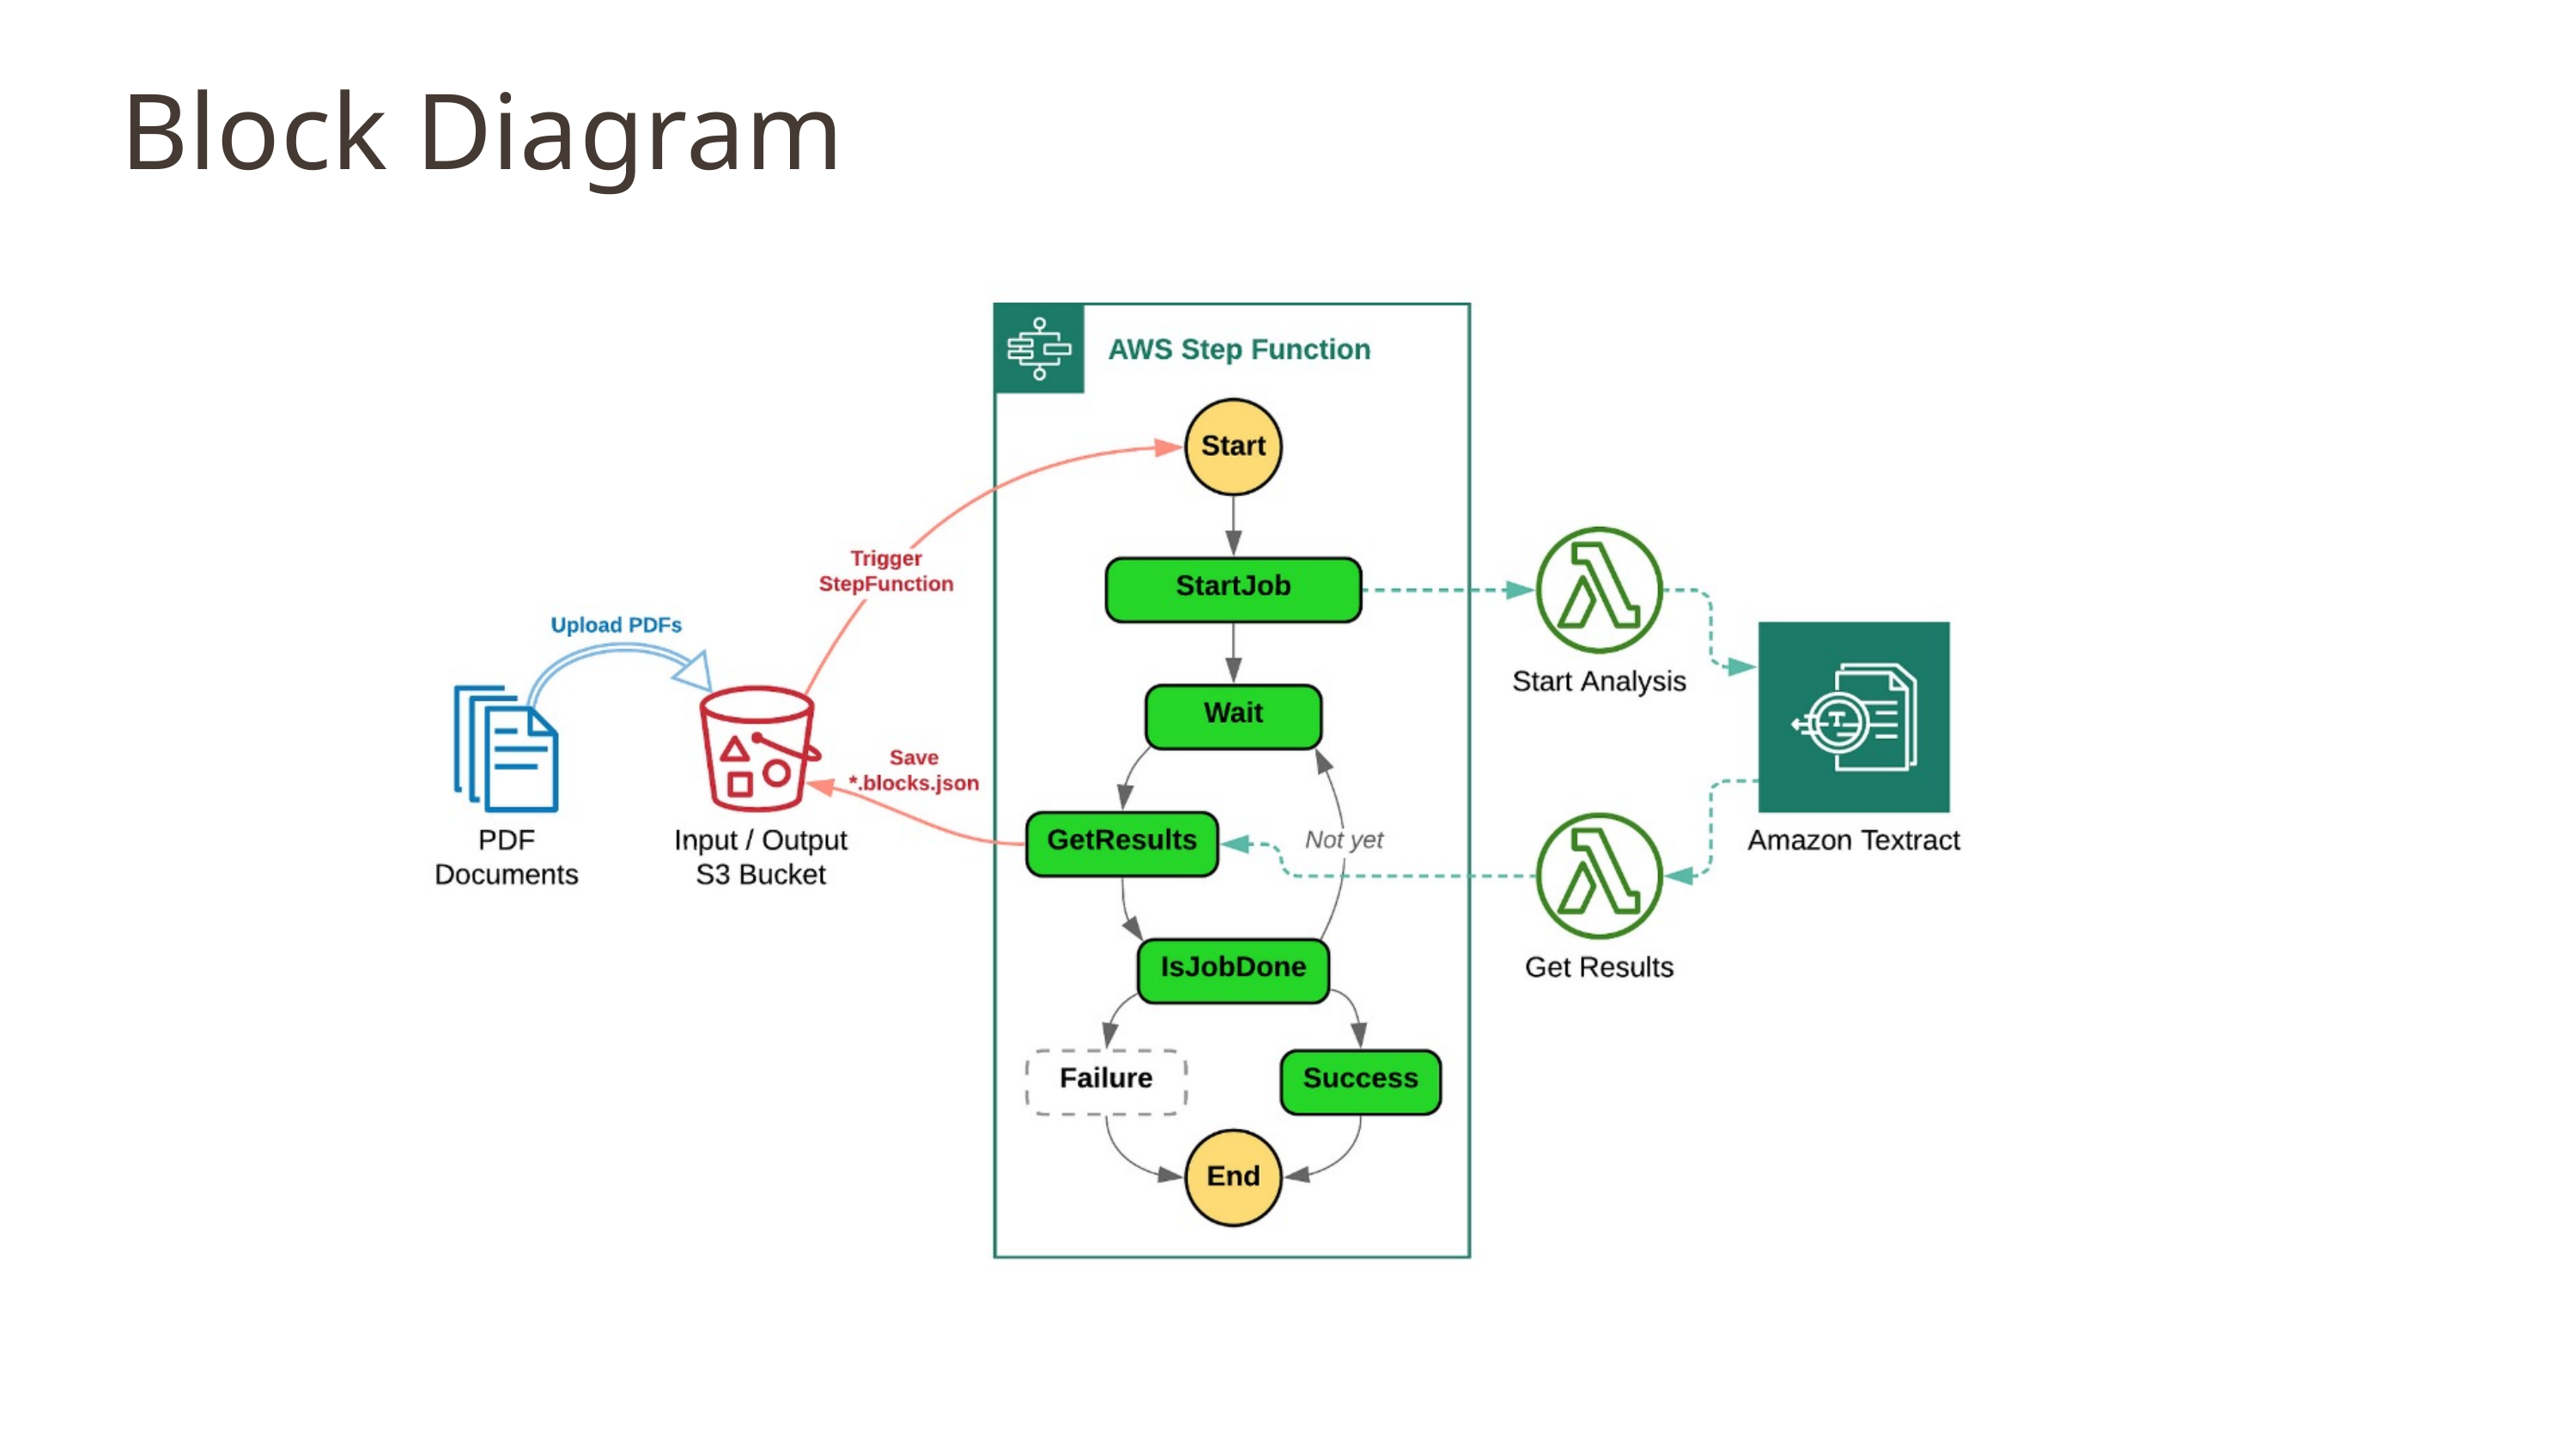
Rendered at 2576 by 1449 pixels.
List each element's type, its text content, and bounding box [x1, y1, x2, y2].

text_box Block Diagram [55, 71, 845, 191]
picture [343, 241, 2062, 1322]
